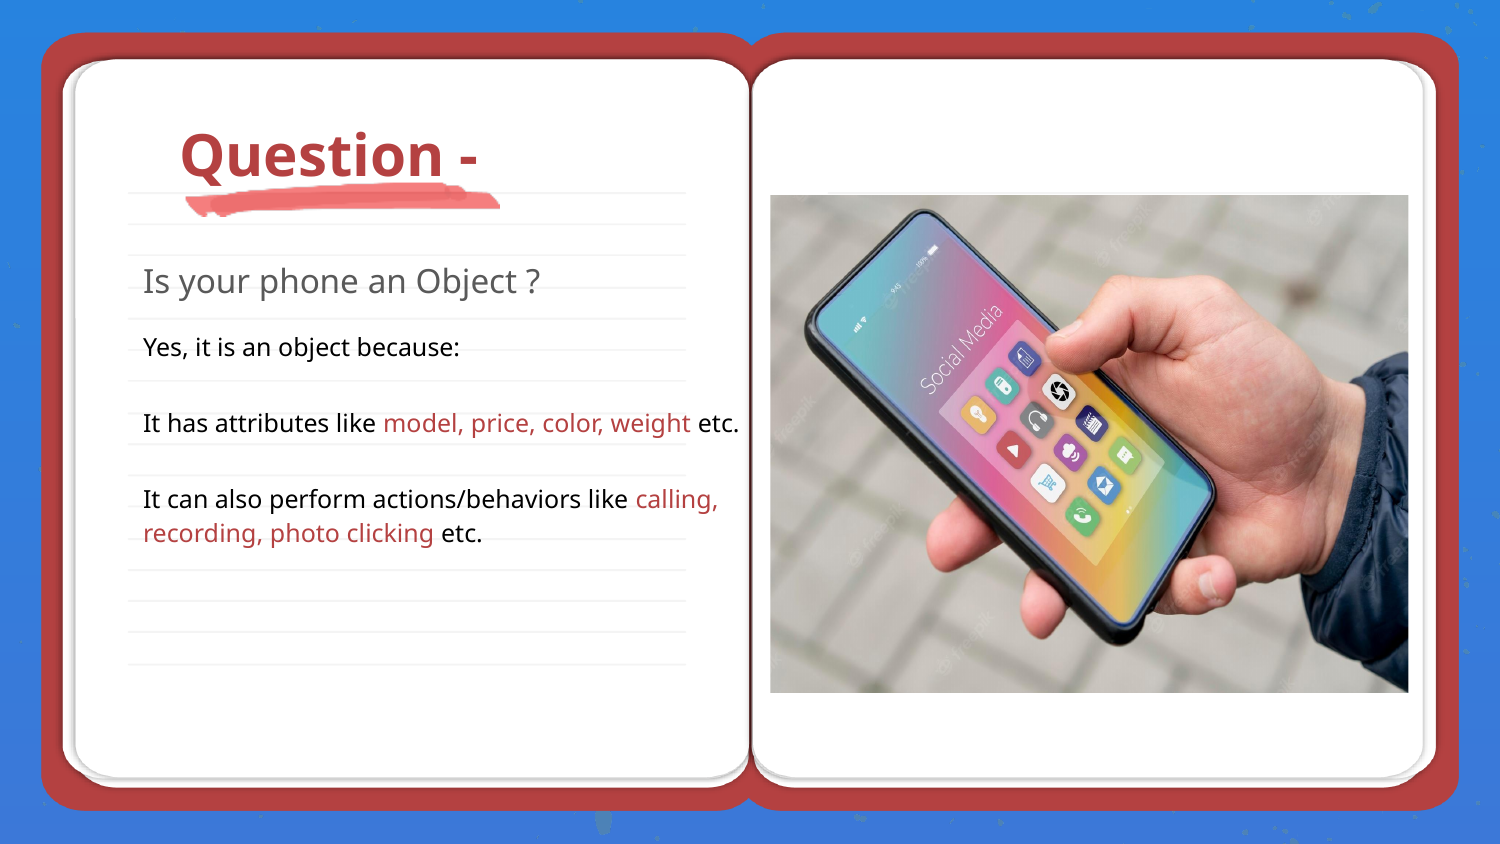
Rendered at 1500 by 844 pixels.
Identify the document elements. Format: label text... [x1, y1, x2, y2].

title Question - [164, 116, 559, 211]
list Yes, it is an object because: It has attributes like model, price, color, weight etc. It can also perform actions/behaviors like calling, recording, photo clicking etc. [128, 312, 767, 687]
subtitle Is your phone an Object ? [128, 245, 769, 312]
picture [41, 32, 1459, 811]
